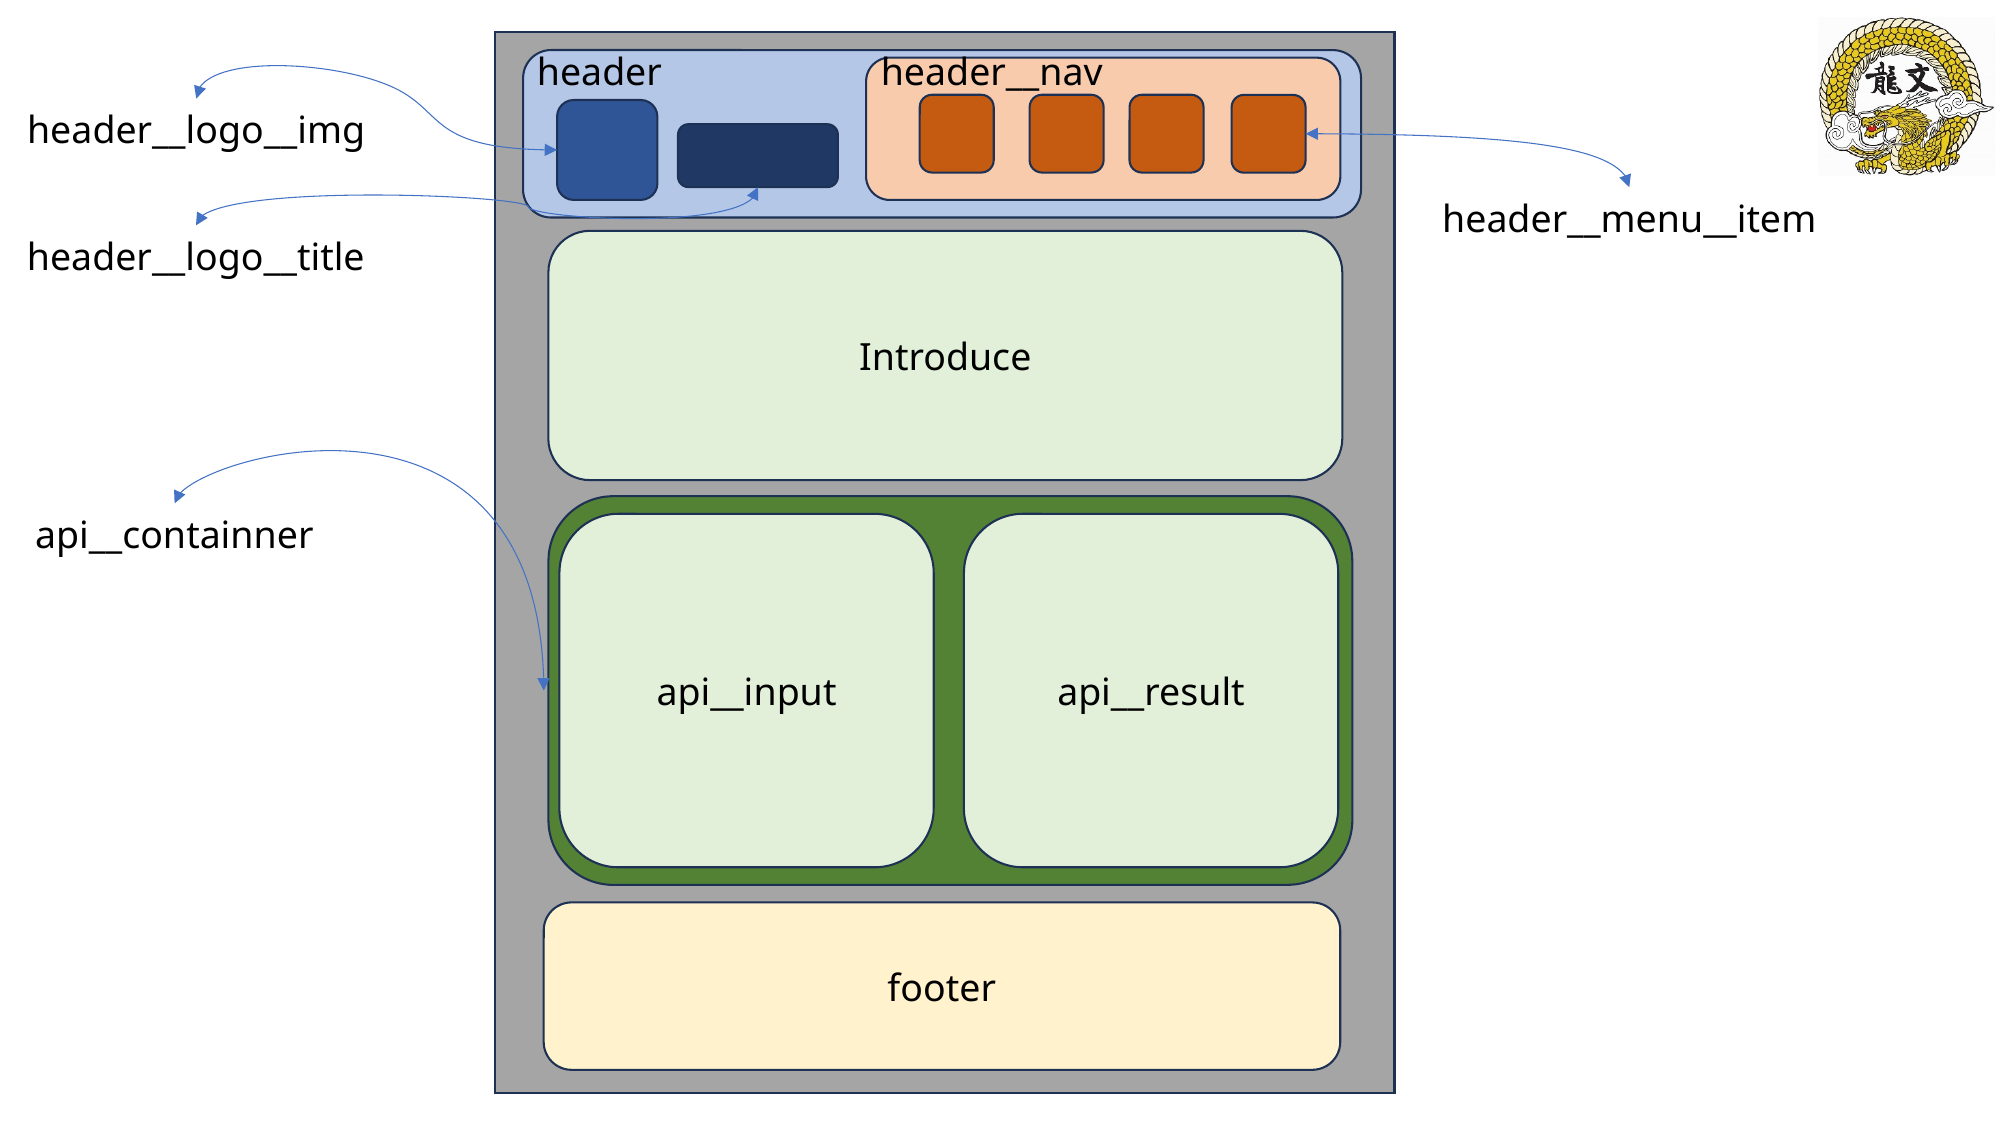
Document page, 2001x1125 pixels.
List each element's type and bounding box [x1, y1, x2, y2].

text_box [922, 90, 1307, 179]
picture [1799, 0, 2000, 200]
text_box [18, 32, 1823, 1093]
